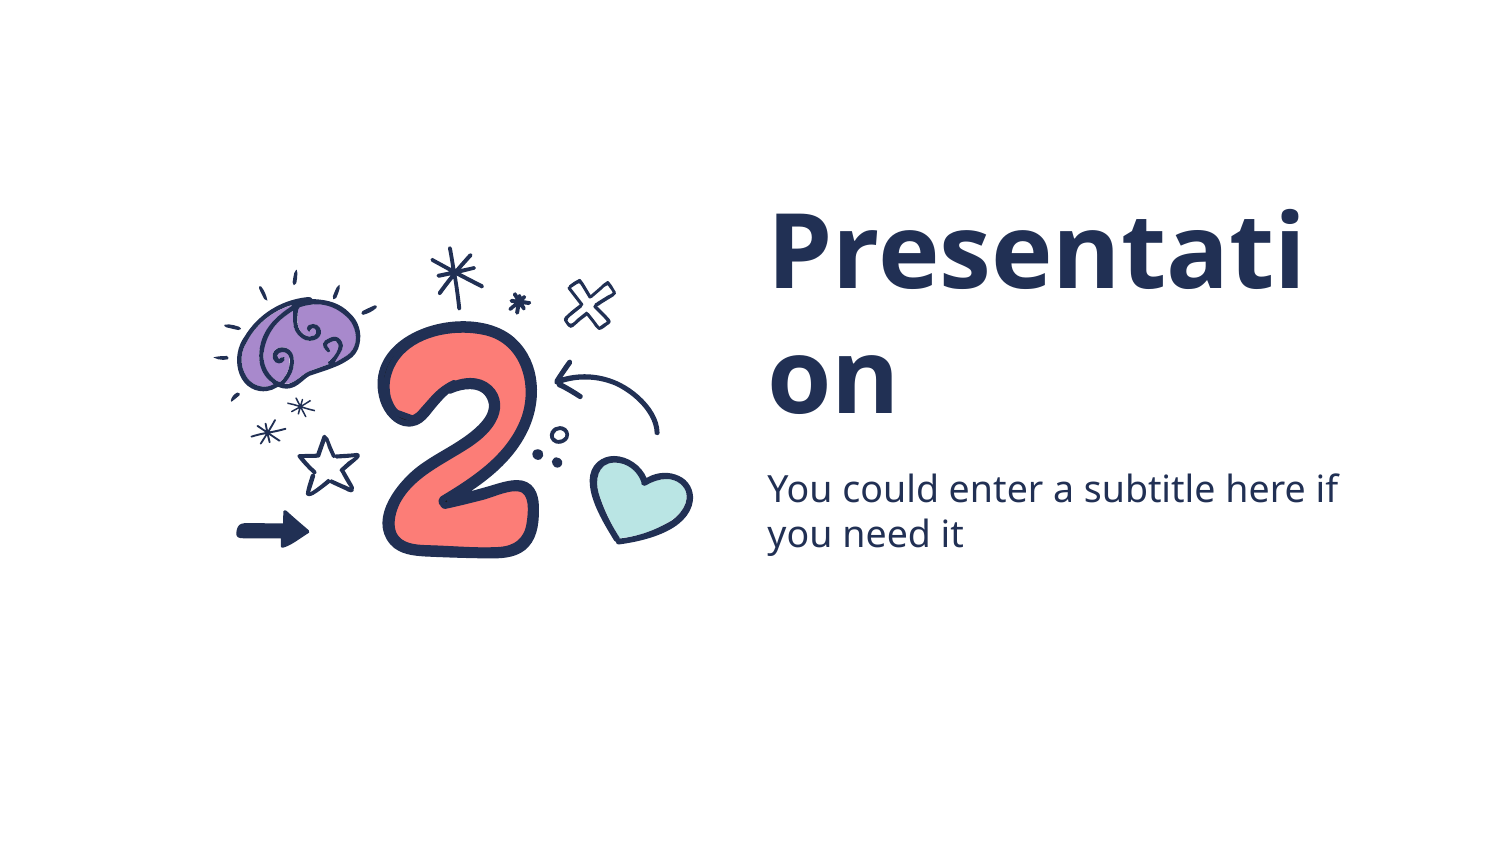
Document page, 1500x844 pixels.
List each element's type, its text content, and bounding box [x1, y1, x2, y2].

title Presentation [752, 311, 1380, 450]
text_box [368, 324, 539, 556]
subtitle You could enter a subtitle here if you need it [752, 450, 1380, 580]
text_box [213, 241, 695, 568]
